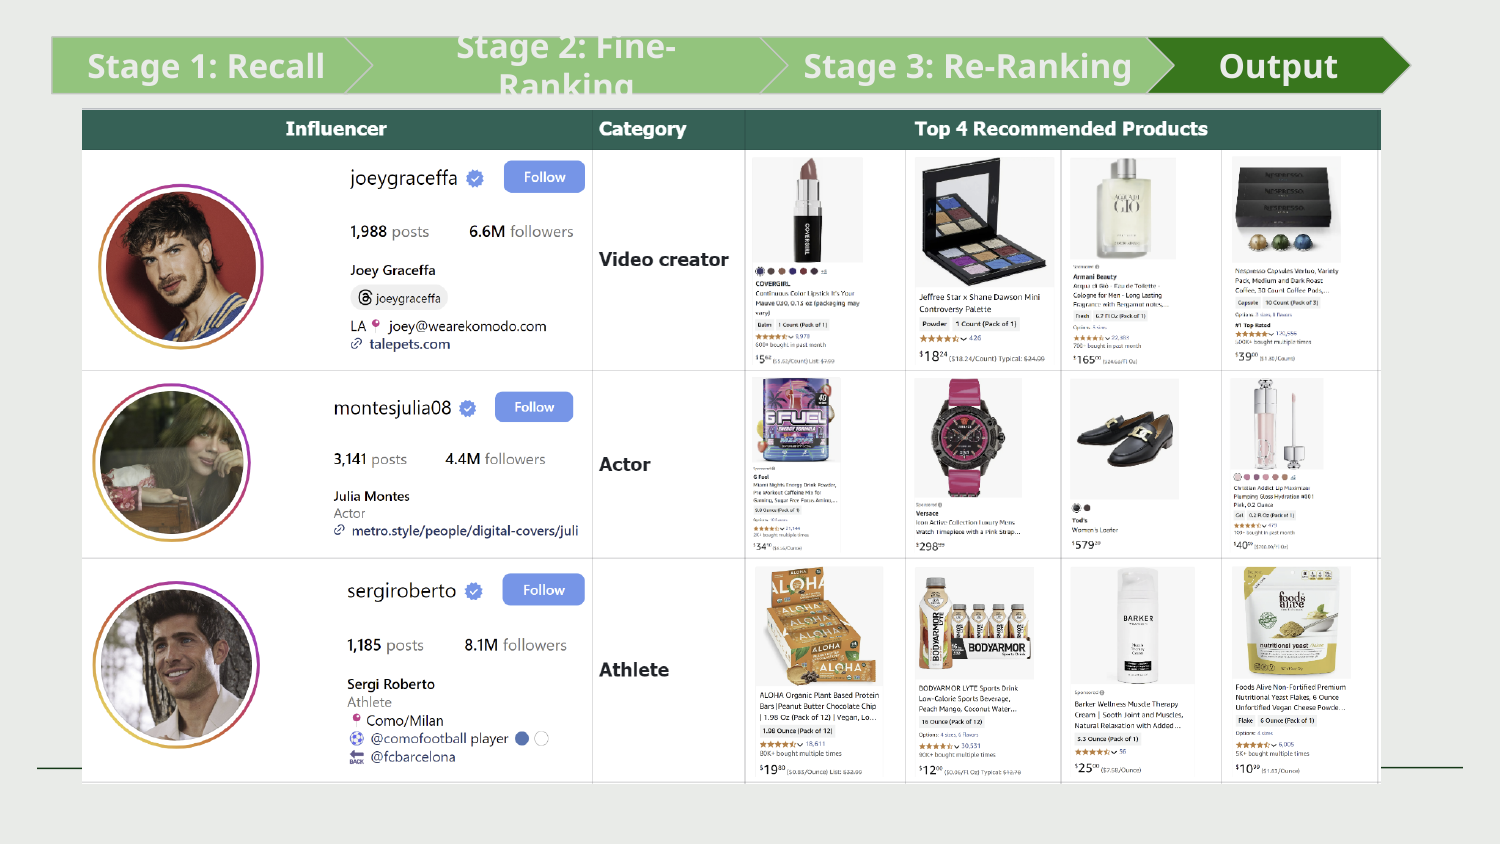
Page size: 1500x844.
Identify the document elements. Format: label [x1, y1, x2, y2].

picture [82, 108, 1381, 784]
text_box [51, 36, 1412, 94]
